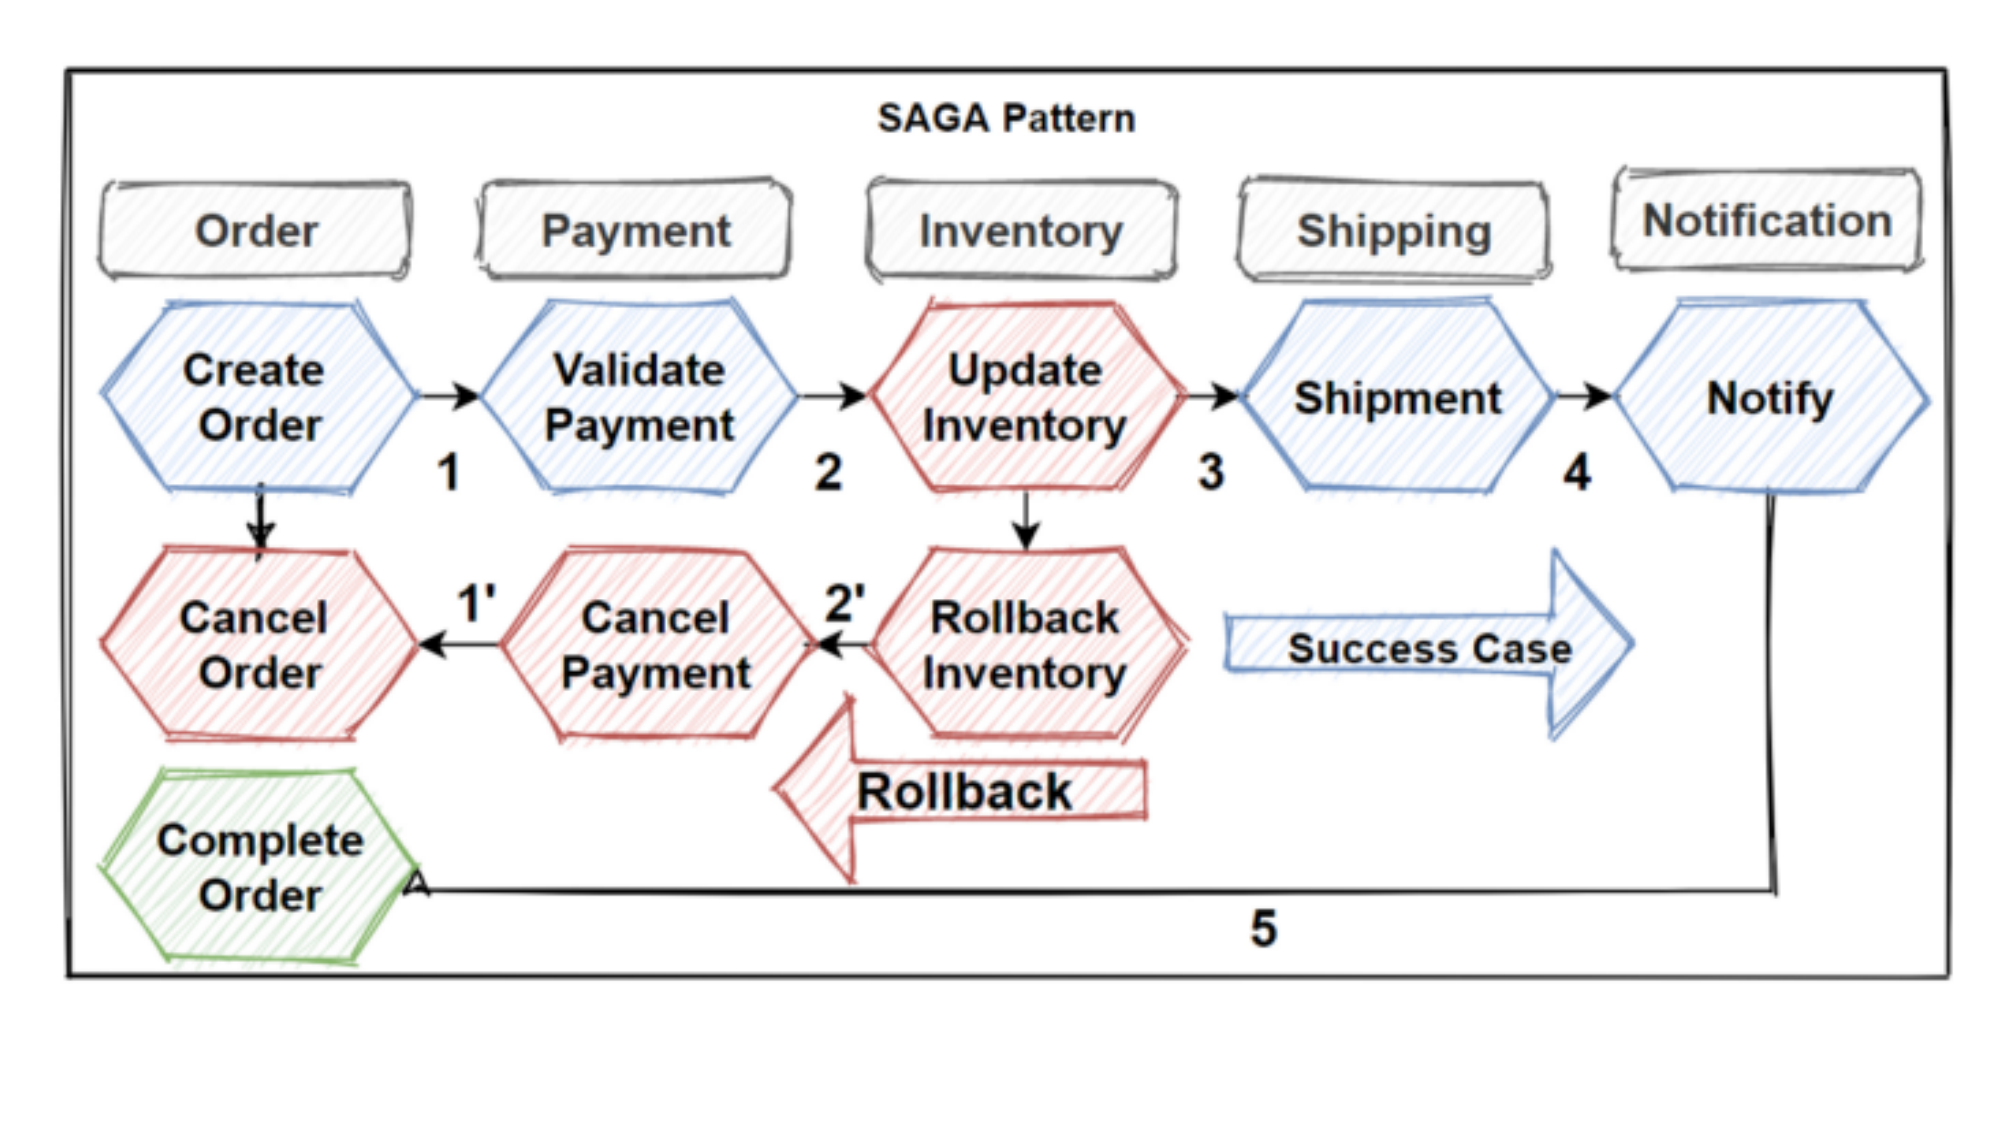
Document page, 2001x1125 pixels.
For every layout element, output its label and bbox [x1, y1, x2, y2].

picture [51, 59, 1964, 992]
